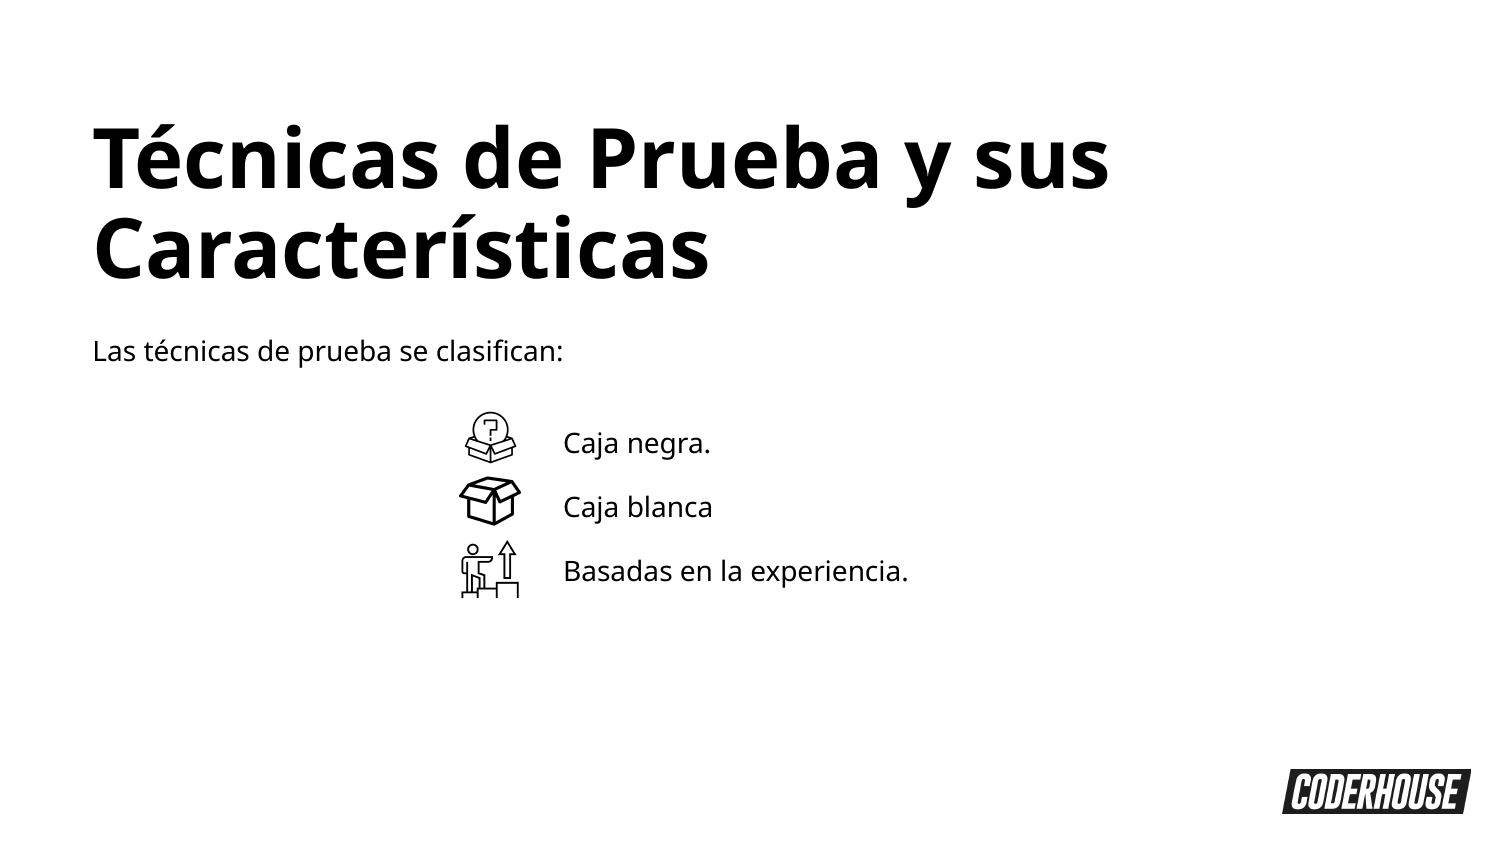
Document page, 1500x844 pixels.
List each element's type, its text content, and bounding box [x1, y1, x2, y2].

text_box Caja negra. [548, 405, 1041, 469]
text_box Las técnicas de prueba se clasifican: [77, 312, 707, 382]
picture [459, 537, 522, 600]
text_box Basadas en la experiencia. [548, 533, 1041, 603]
picture [459, 470, 522, 533]
picture [1281, 769, 1471, 814]
text_box Técnicas de Prueba y sus Características [77, 101, 1414, 312]
picture [463, 409, 518, 465]
text_box Caja blanca [548, 469, 1041, 533]
